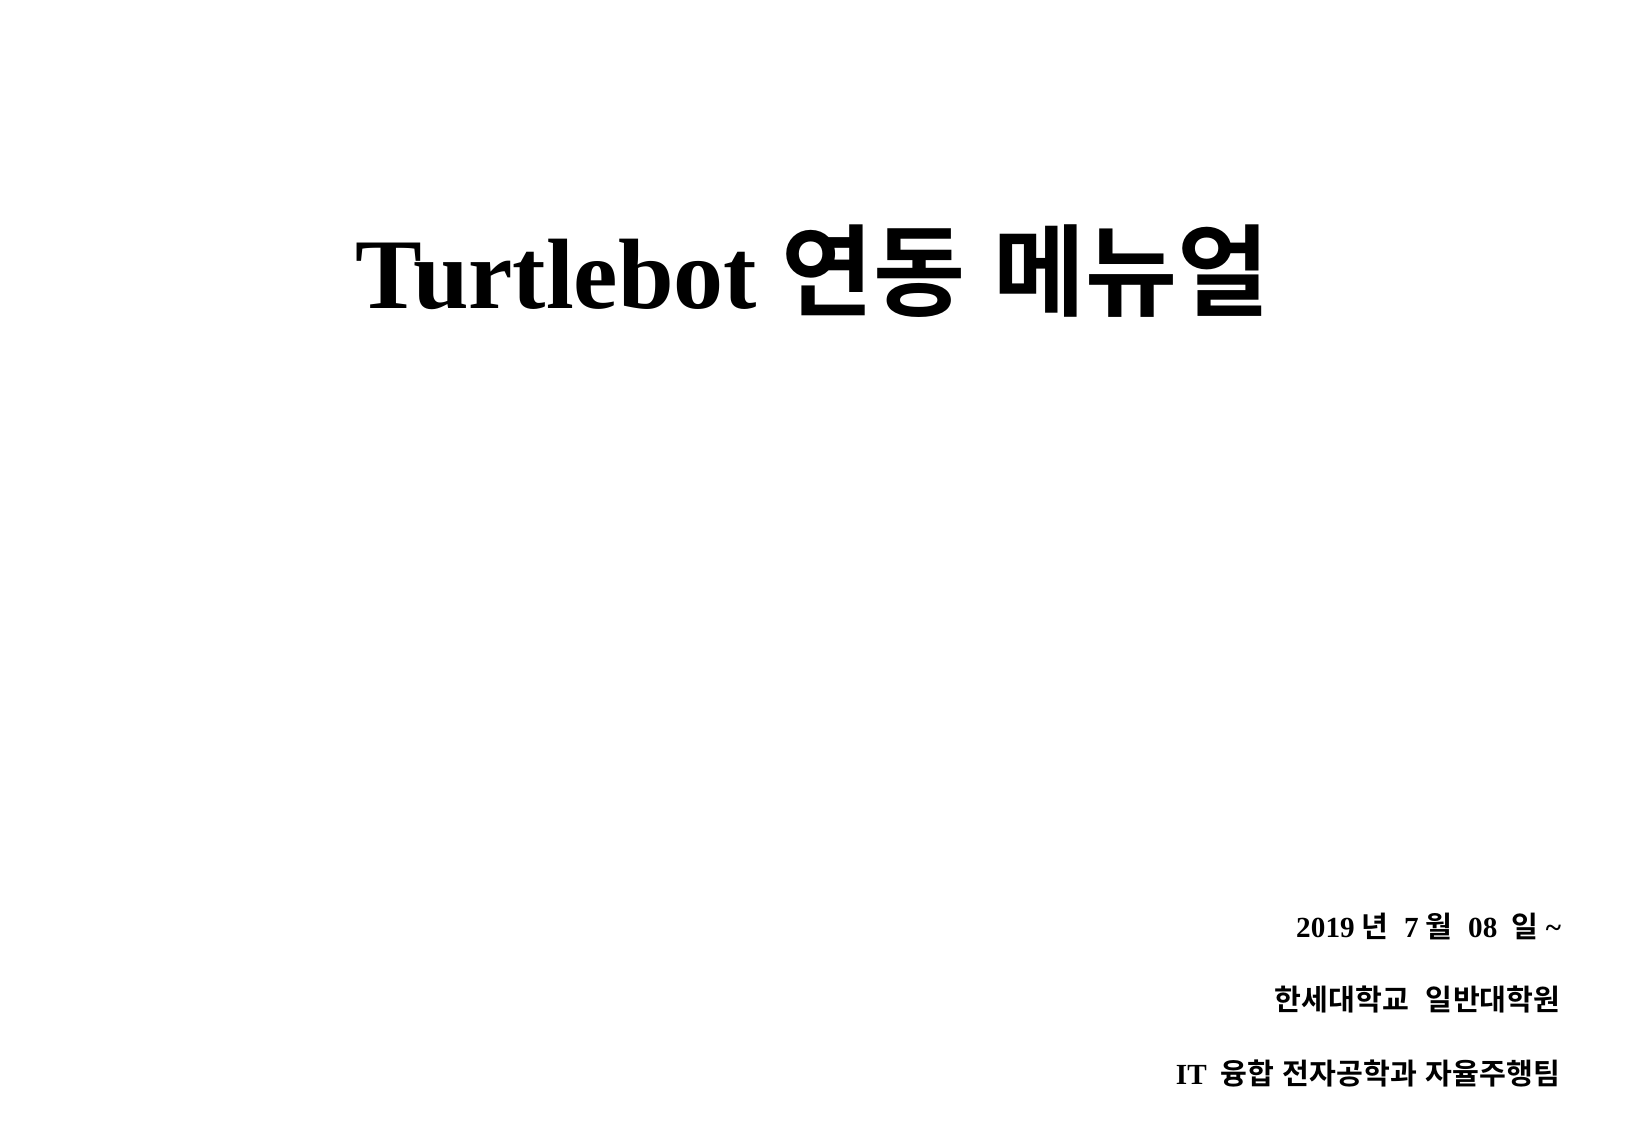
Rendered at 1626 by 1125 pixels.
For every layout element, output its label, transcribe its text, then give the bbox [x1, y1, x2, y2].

subtitle 2019년 7월 08 일~ 한세대학교 일반대학원 IT 융합 전자공학과 자율주행팀 [1121, 855, 1576, 1125]
title Turtlebot연동 메뉴얼 [121, 184, 1504, 489]
